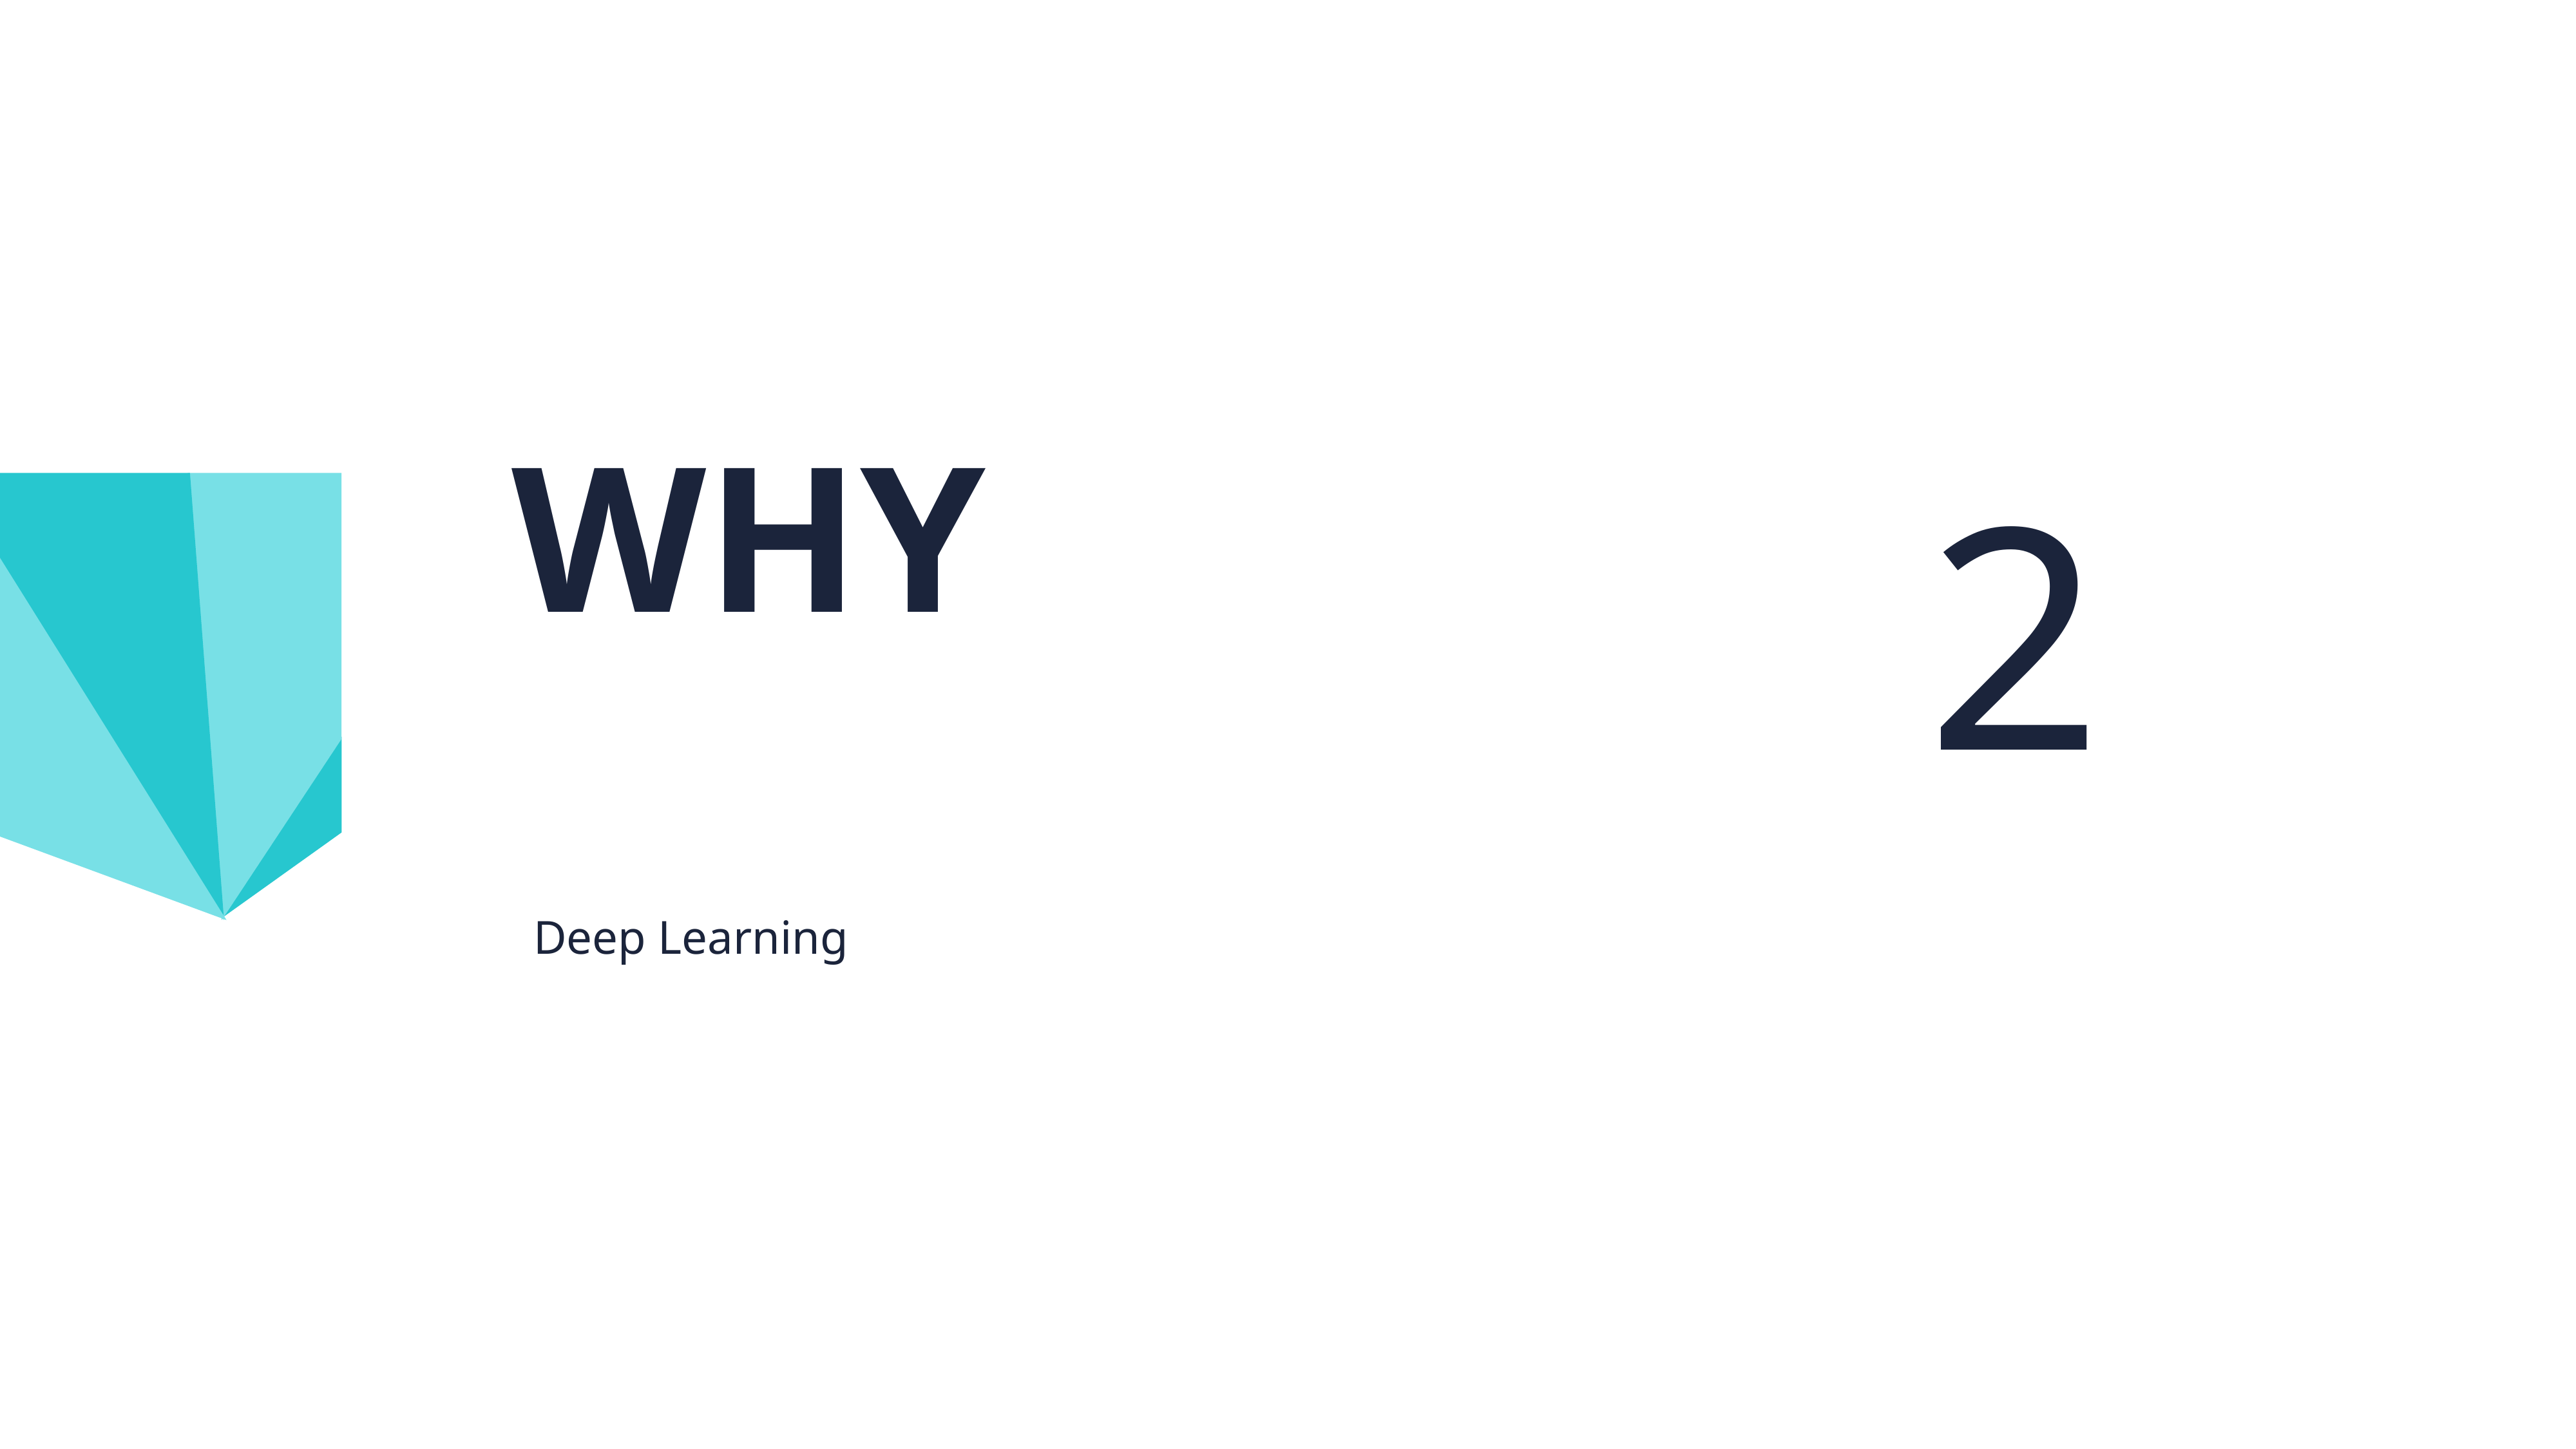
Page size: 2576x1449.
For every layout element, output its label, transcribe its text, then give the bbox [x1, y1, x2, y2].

text_box 2 [1916, 436, 2117, 820]
text_box WHY [502, 427, 1619, 824]
text_box Deep Learning [524, 904, 1497, 969]
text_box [0, 473, 342, 921]
